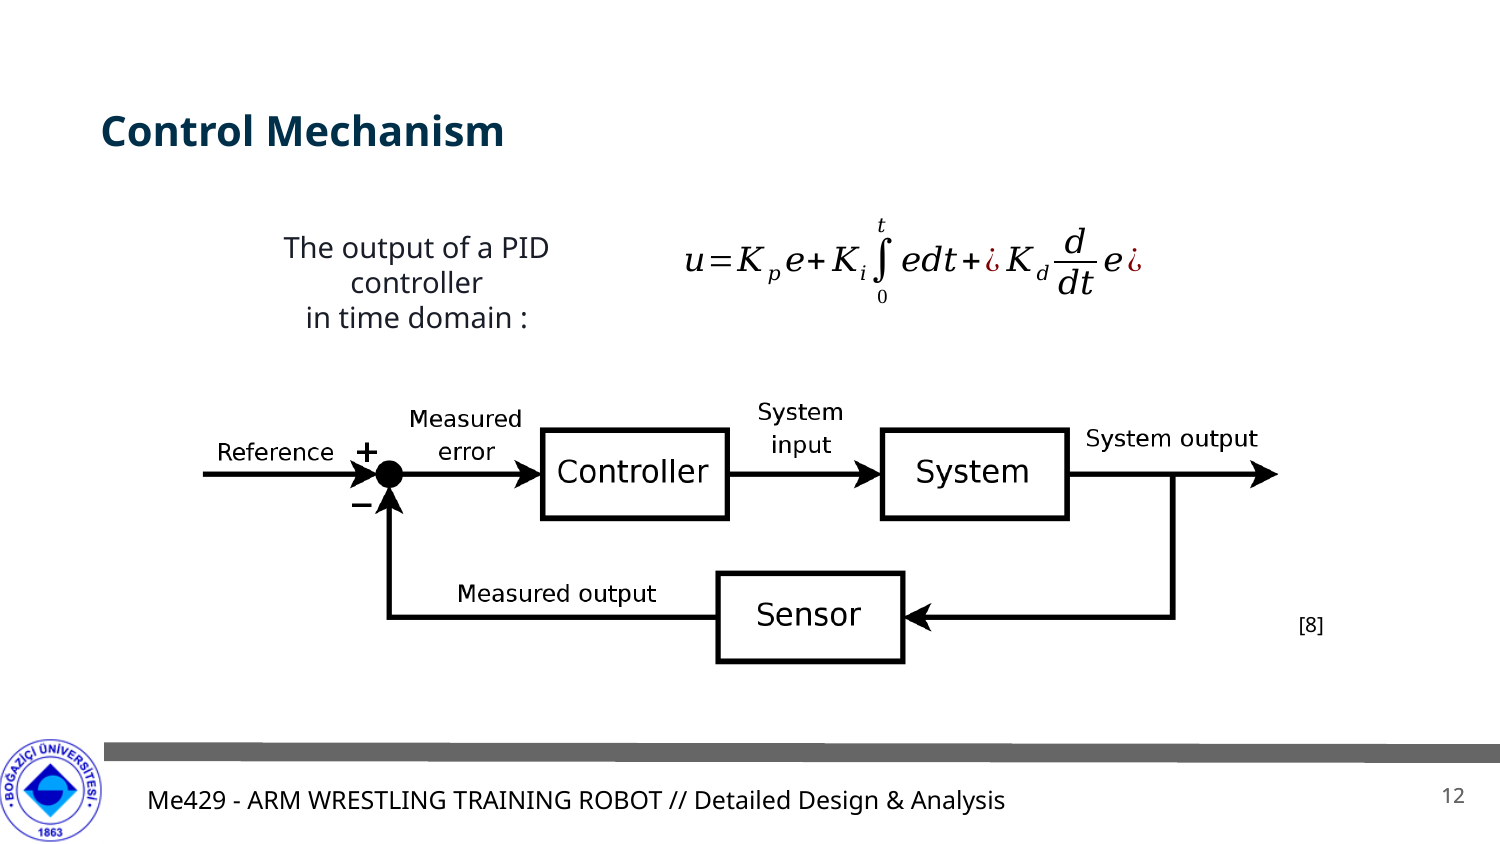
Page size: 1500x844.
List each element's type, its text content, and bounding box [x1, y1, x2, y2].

text_box Me429 - ARM WRESTLING TRAINING ROBOT // Detailed Design & Analysis [132, 769, 1040, 825]
text_box The output of a PID controller in time domain : [200, 221, 634, 342]
picture [0, 737, 104, 844]
text_box Control Mechanism [85, 90, 854, 207]
text_box [8] [1304, 596, 1353, 652]
picture [199, 397, 1301, 676]
slide_number 12 [1389, 764, 1480, 830]
